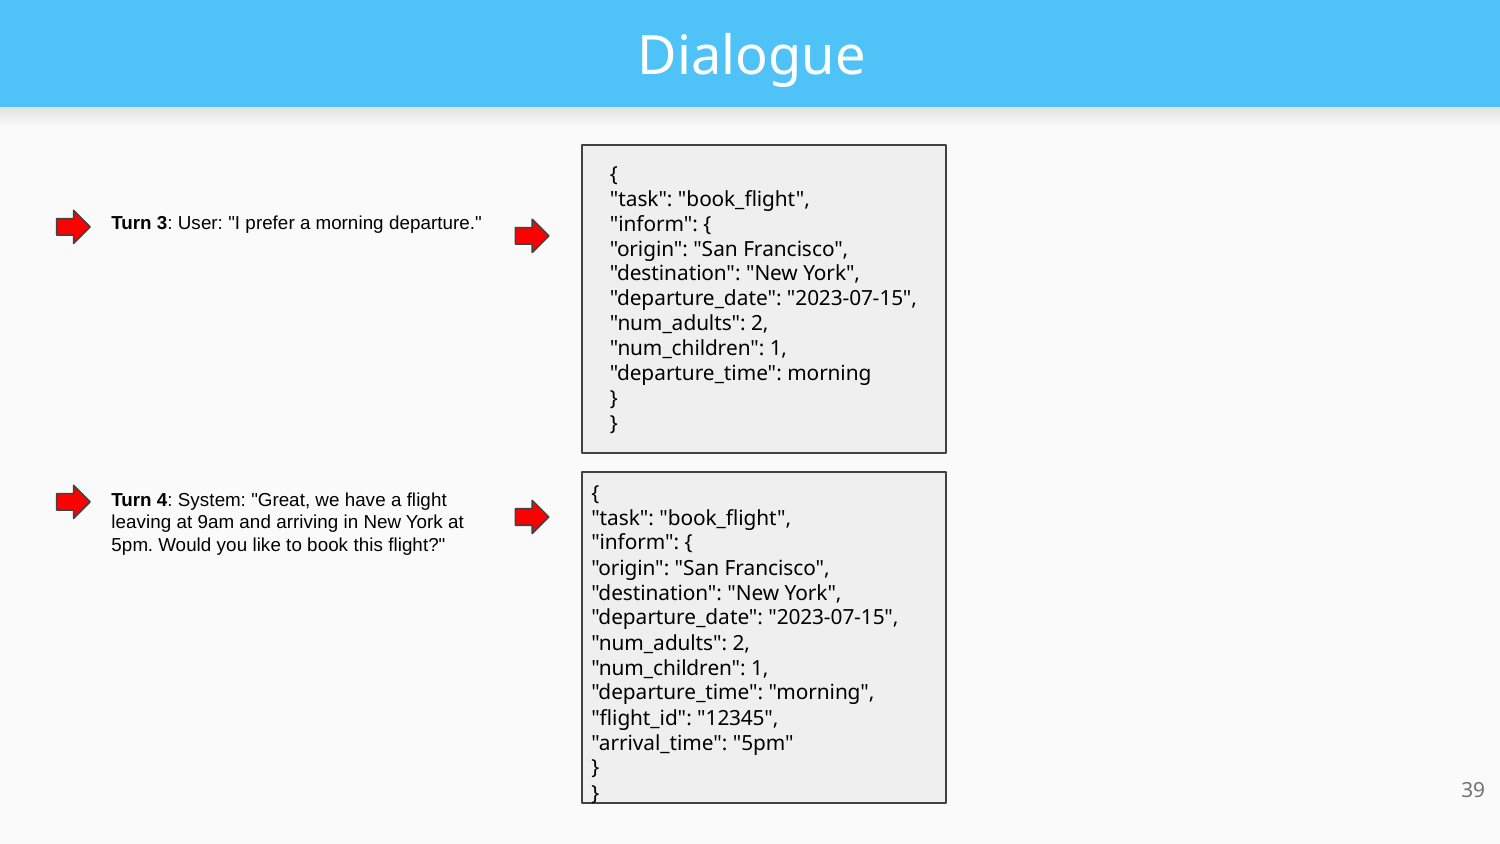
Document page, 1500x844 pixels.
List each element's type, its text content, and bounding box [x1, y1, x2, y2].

text_box [515, 500, 549, 534]
text_box [581, 145, 947, 454]
text_box Turn 3: User: "I prefer a morning departure." [96, 199, 502, 245]
slide_number ‹#› [1410, 758, 1500, 823]
text_box [515, 219, 549, 253]
text_box Turn 4: System: "Great, we have a flight leaving at 9am and arriving in New York at 5pm. Would you like to book this flight?" [96, 472, 489, 570]
text_box { "task": "book_flight", "inform": { "origin": "San Francisco", "destination": "New York", "departure_date": "2023-07-15", "num_adults": 2, "num_children": 1, "departure_time": morning } } [594, 145, 960, 450]
text_box [56, 210, 91, 244]
text_box [56, 485, 91, 519]
title Dialogue [27, 3, 1476, 102]
text_box { "task": "book_flight", "inform": { "origin": "San Francisco", "destination": "New York", "departure_date": "2023-07-15", "num_adults": 2, "num_children": 1, "departure_time": "morning", "flight_id": "12345", "arrival_time": "5pm" } } [576, 464, 1069, 819]
